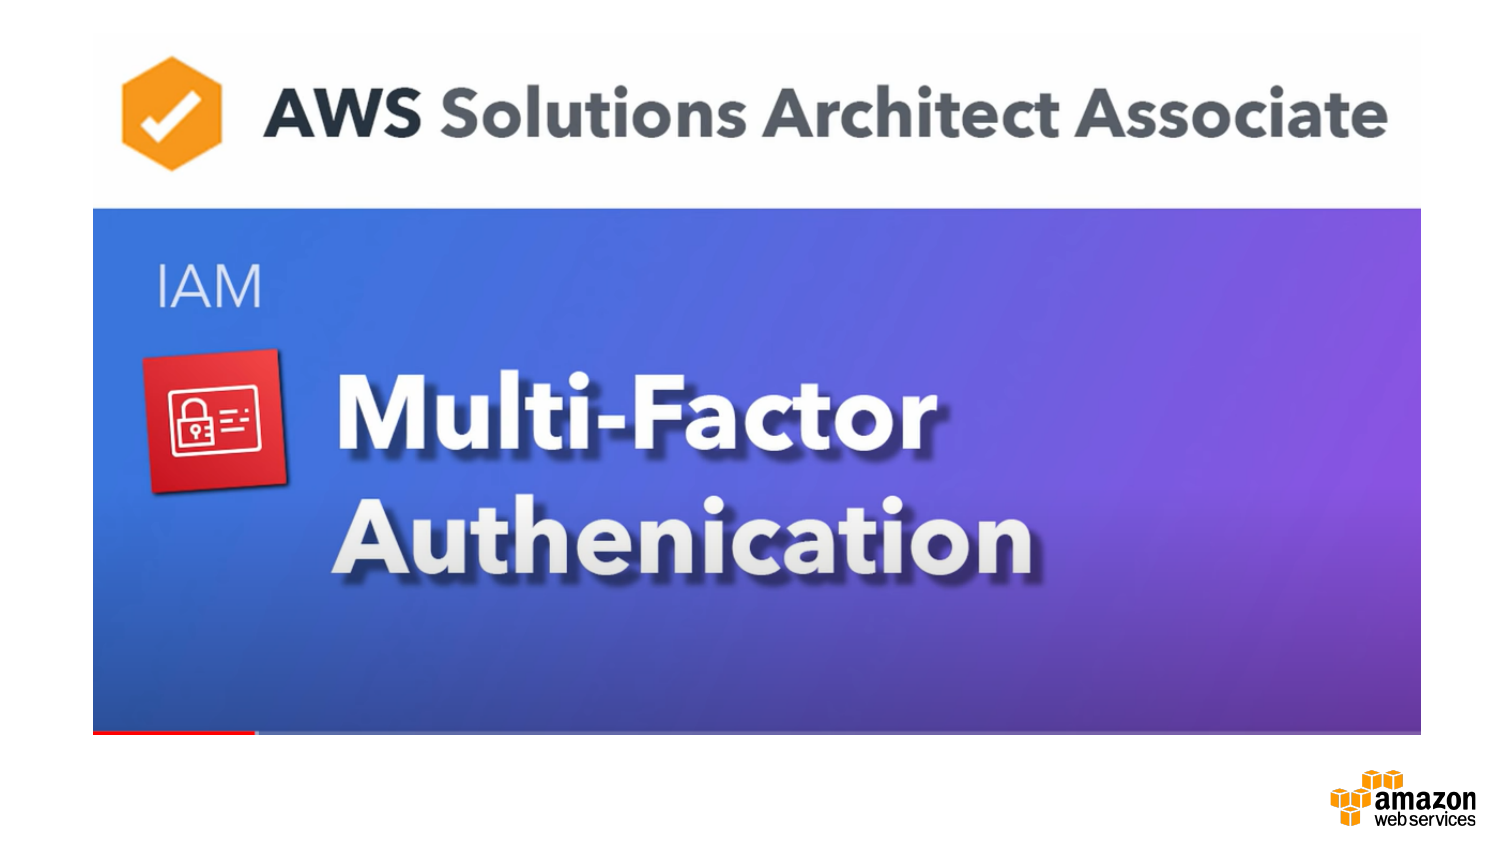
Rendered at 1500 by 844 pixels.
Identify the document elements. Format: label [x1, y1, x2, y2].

picture [93, 33, 1421, 735]
